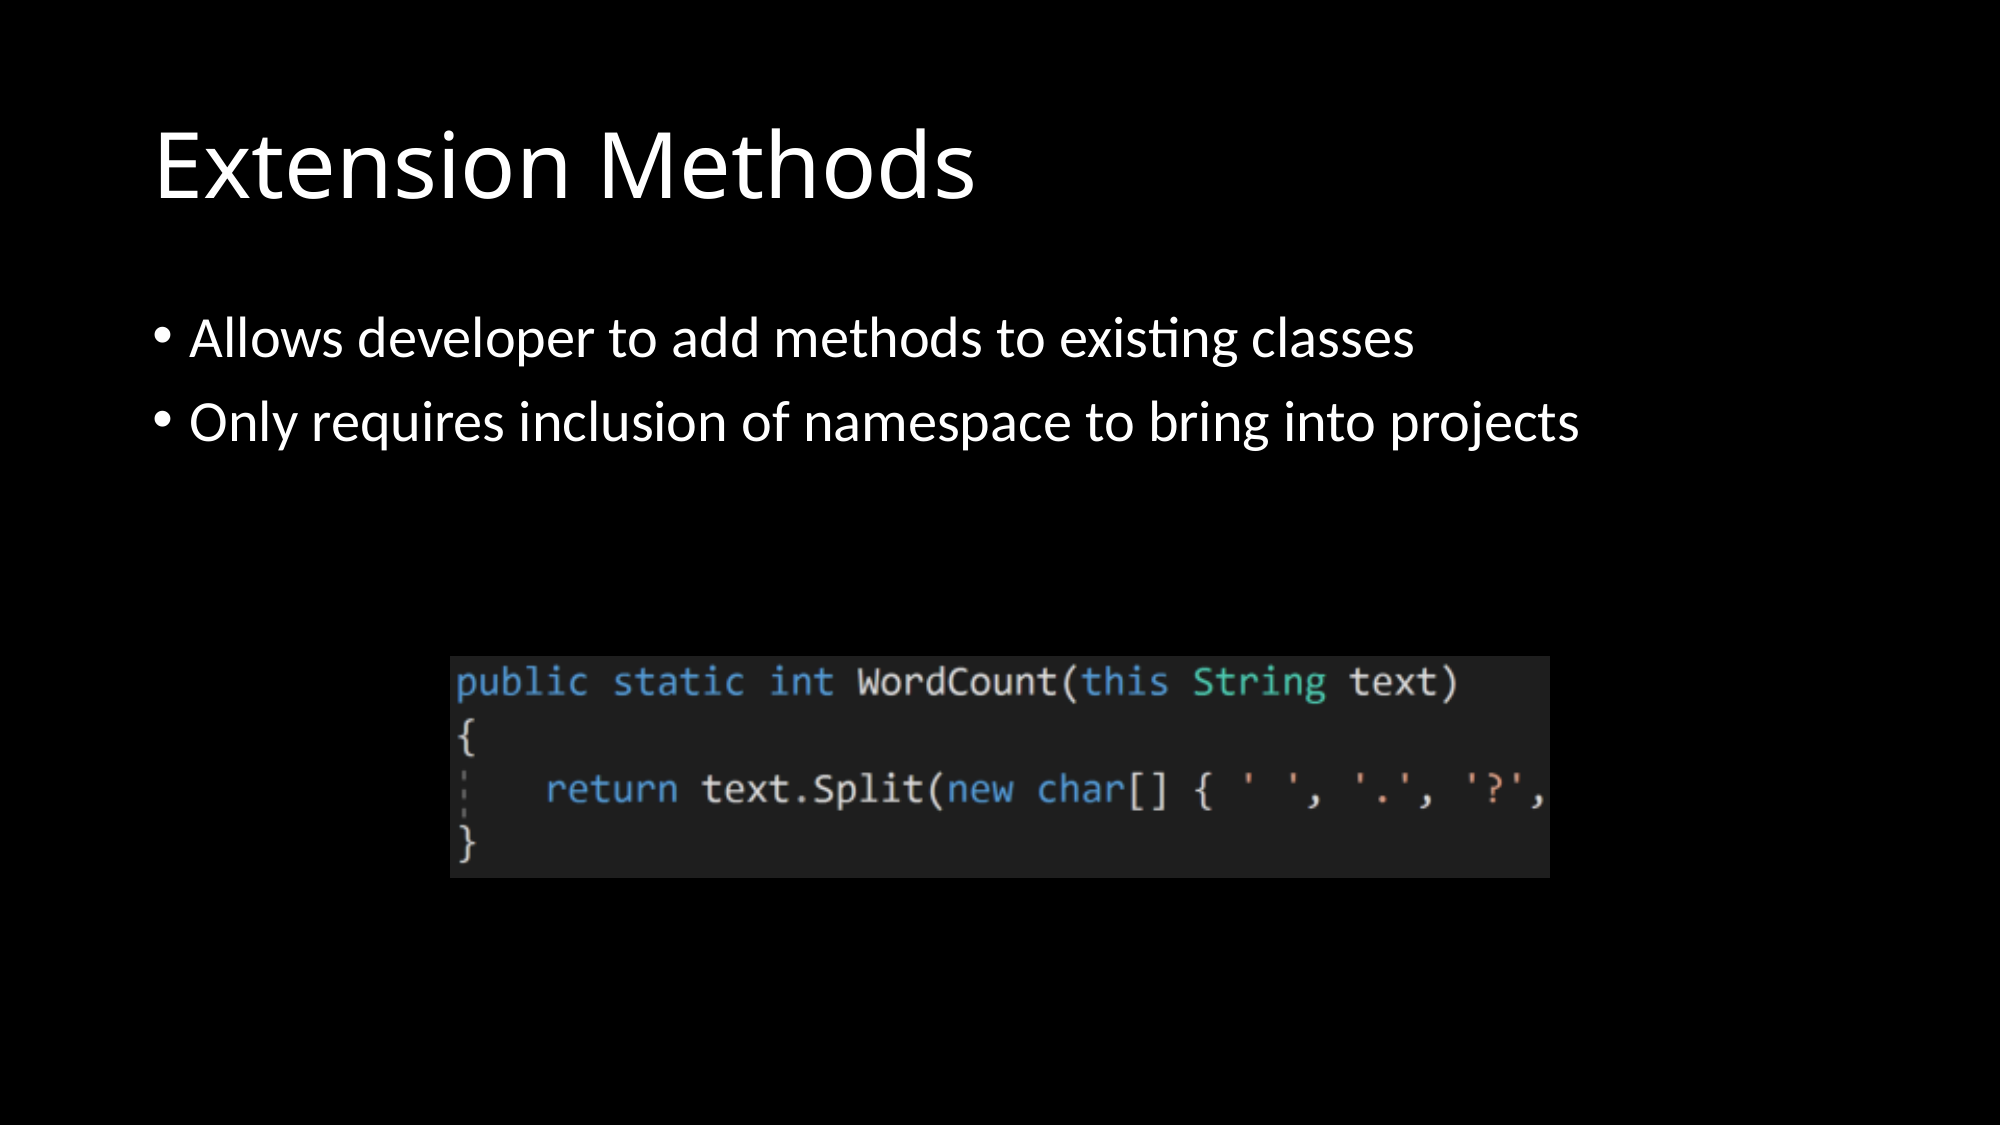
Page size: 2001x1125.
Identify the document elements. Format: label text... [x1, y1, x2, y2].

title Extension Methods [137, 59, 1863, 278]
picture [449, 656, 1550, 878]
list Allows developer to add methods to existing classes Only requires inclusion of namespace to bring into projects [137, 299, 1929, 1014]
